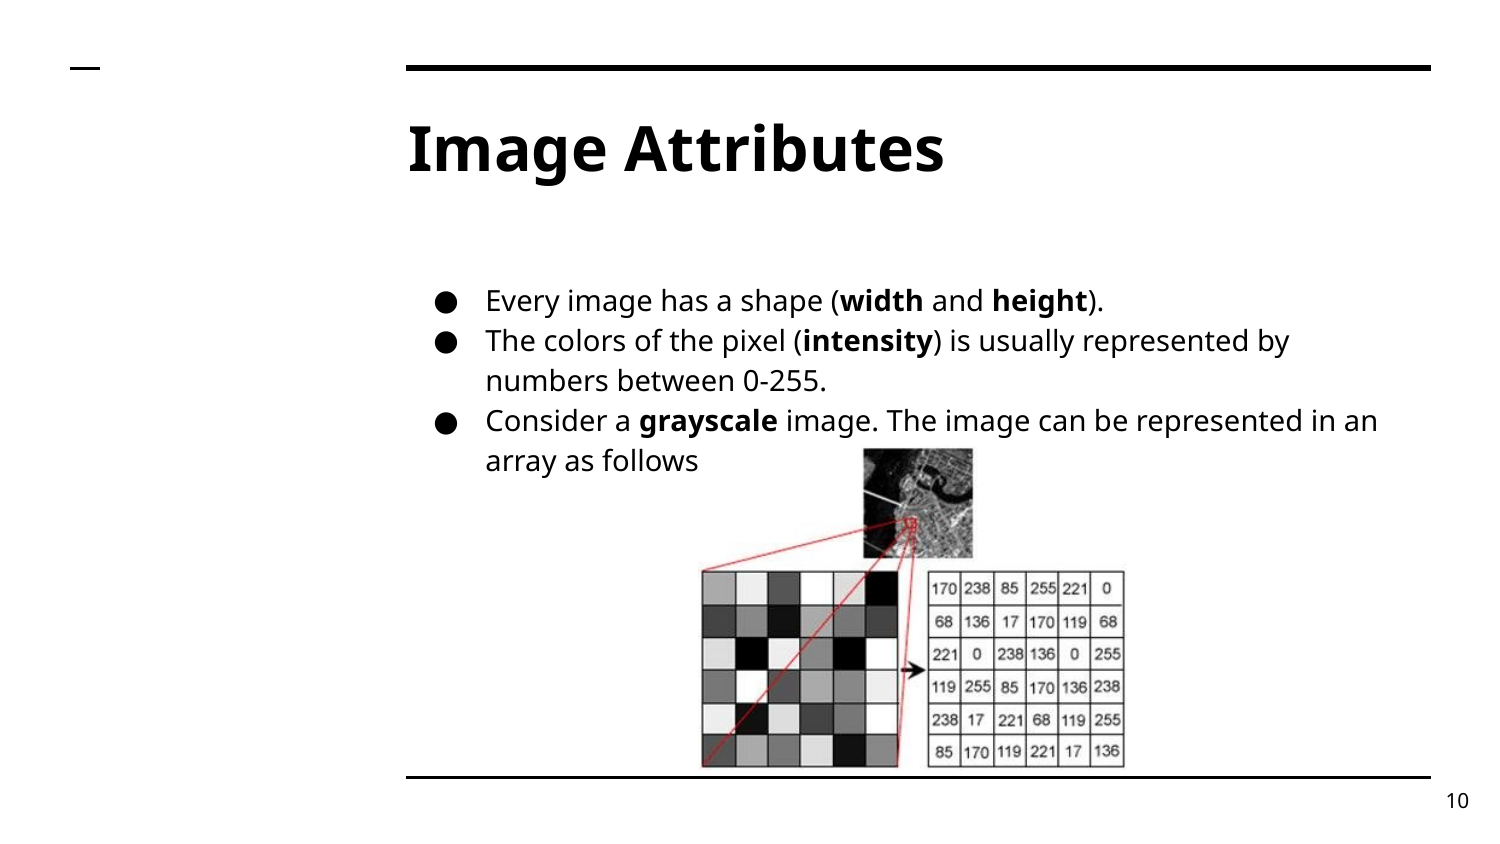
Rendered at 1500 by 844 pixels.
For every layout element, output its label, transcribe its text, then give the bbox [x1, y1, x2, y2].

list Every image has a shape (width and height). The colors of the pixel (intensity) is usually represented by numbers between 0-255. Consider a grayscale image. The image can be represented in an array as follows. [395, 261, 1433, 755]
picture [697, 446, 1127, 770]
title Image Attributes [393, 94, 1431, 199]
slide_number ‹#› [1394, 769, 1484, 834]
